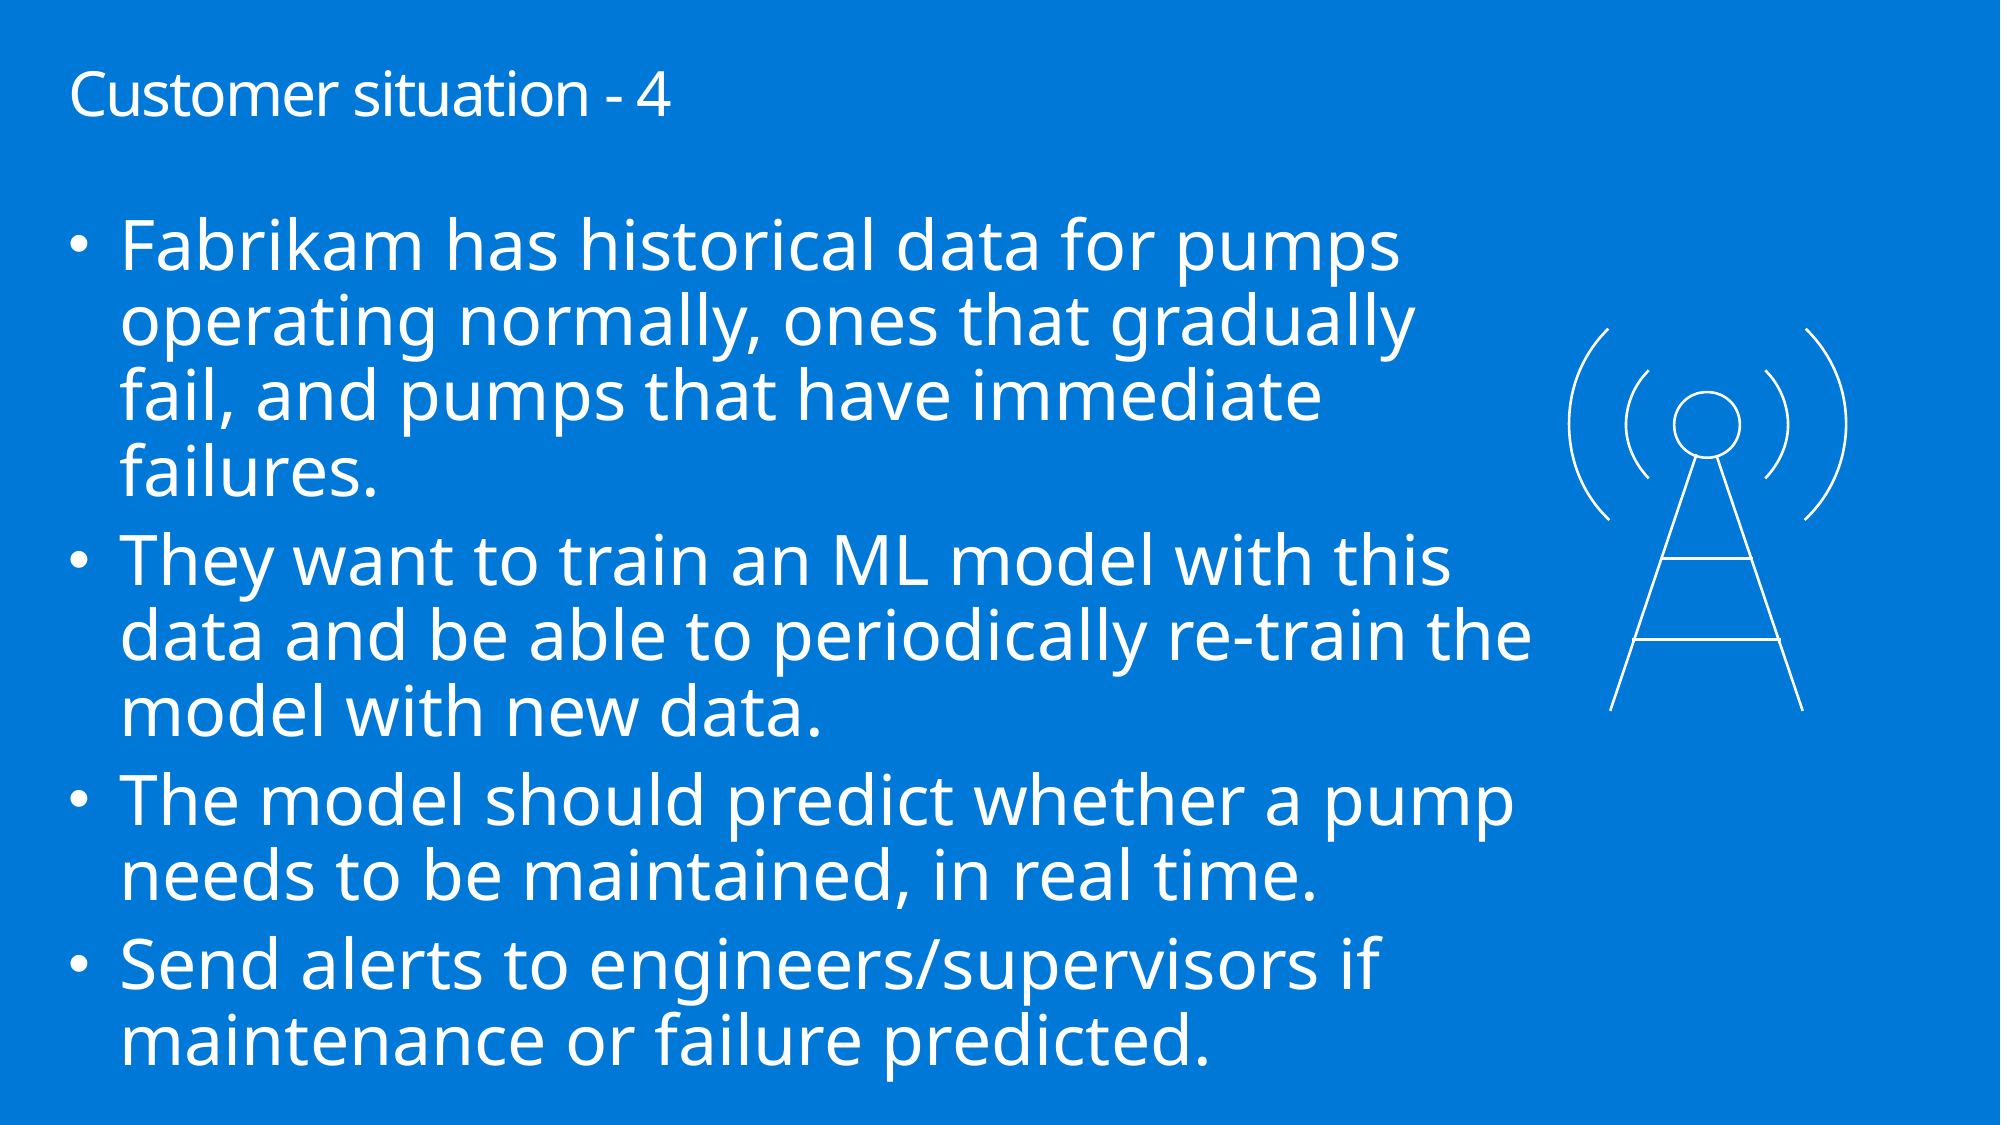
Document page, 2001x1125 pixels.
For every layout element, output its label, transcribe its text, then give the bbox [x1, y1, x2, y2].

text_box [1569, 329, 1609, 520]
text_box [1610, 392, 1803, 710]
list Fabrikam has historical data for pumps operating normally, ones that gradually fail, and pumps that have immediate failures. They want to train an ML model with this data and be able to periodically re-train the model with new data. The model should predict whether a pump needs to be maintained, in real time. Send alerts to engineers/supervisors if maintenance or failure predicted. [44, 195, 1570, 1111]
text_box [1766, 371, 1789, 478]
text_box [1805, 329, 1847, 520]
text_box [1625, 371, 1648, 478]
title Customer situation - 4 [44, 47, 1957, 196]
